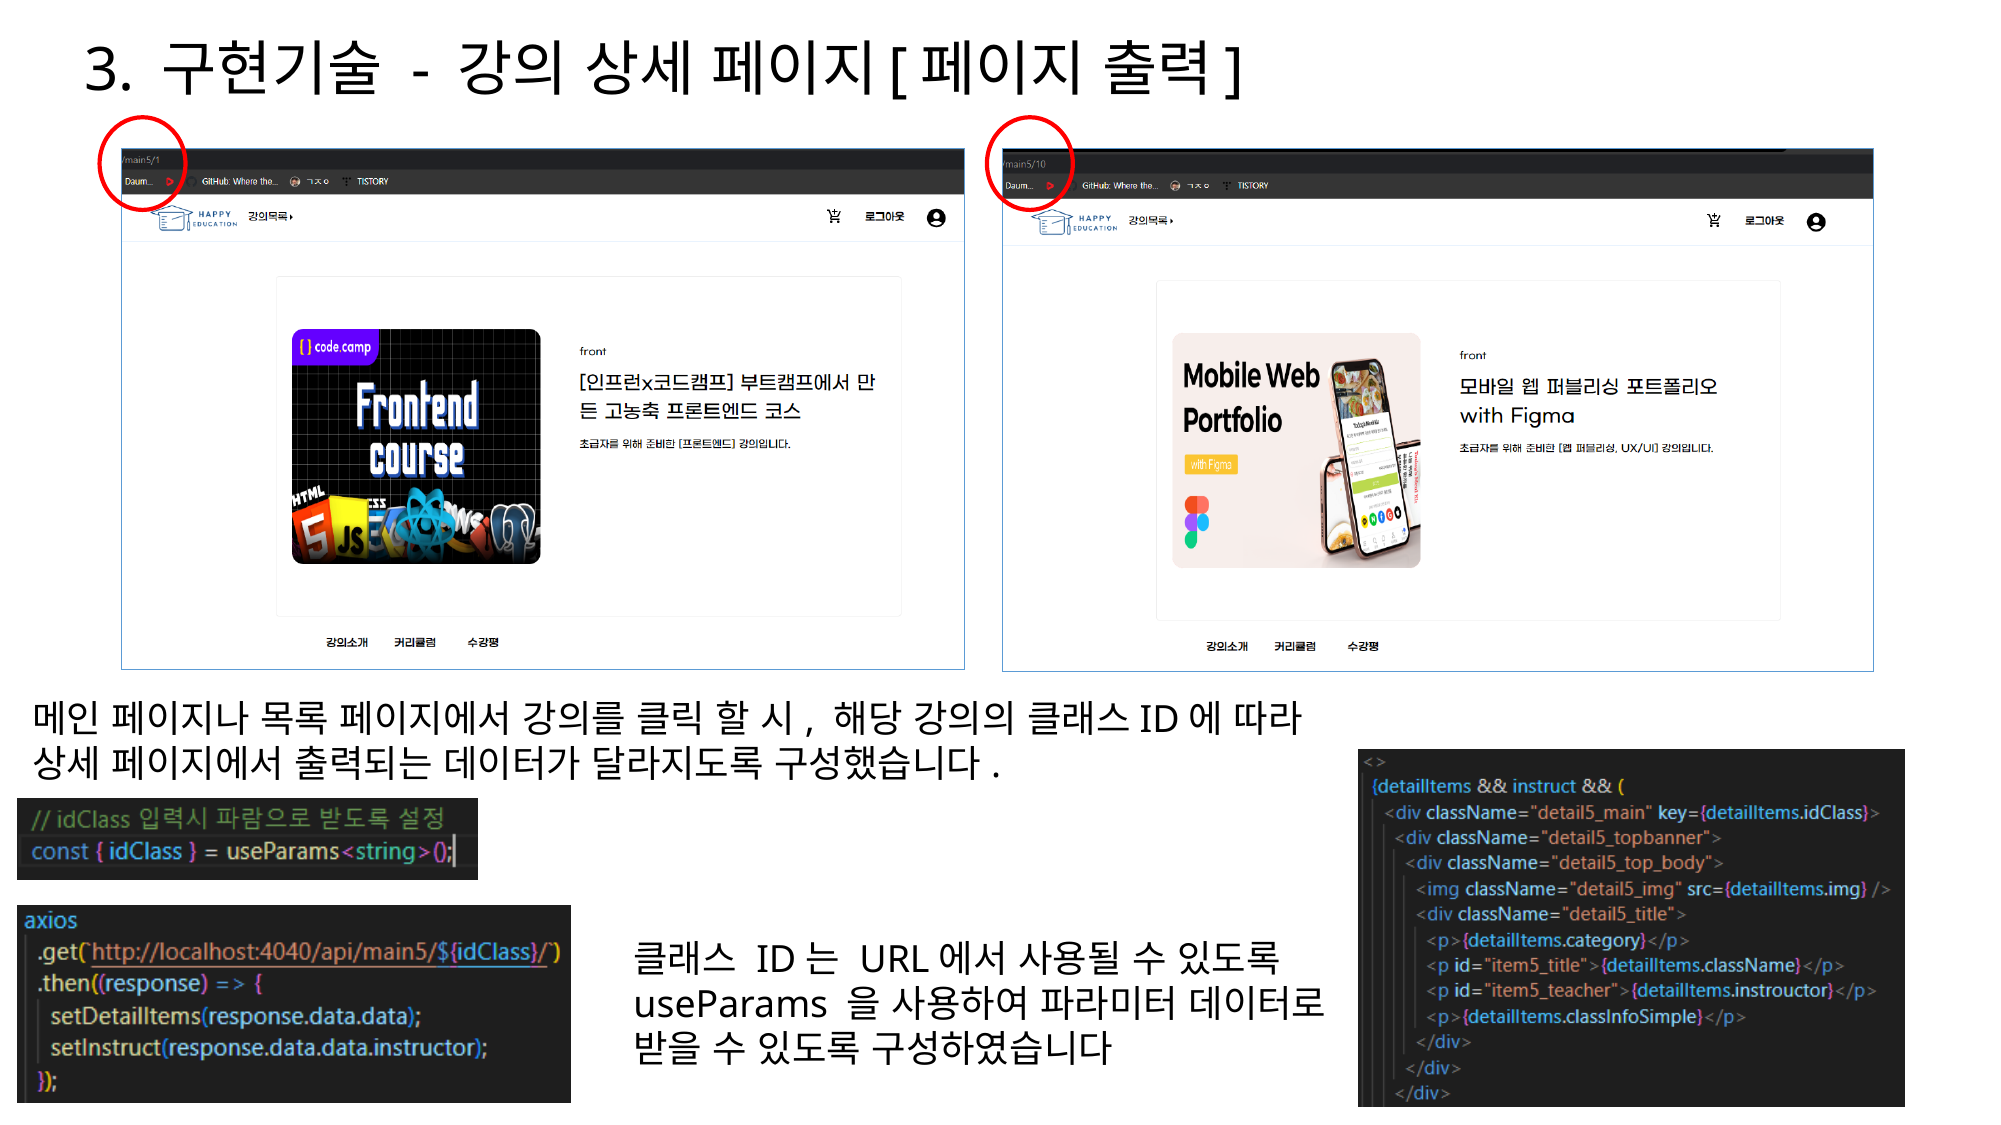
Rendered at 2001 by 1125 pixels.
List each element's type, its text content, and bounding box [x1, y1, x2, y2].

text_box 클래스 ID는 URL에서 사용될 수 있도록 useParams 을 사용하여 파라미터 데이터로 받을 수 있도록 구성하였습니다 [618, 928, 1342, 1078]
picture [1002, 148, 1874, 672]
picture [121, 148, 965, 670]
picture [17, 905, 571, 1103]
text_box 메인 페이지나 목록 페이지에서 강의를 클릭 할 시, 해당 강의의 클래스ID에 따라 상세 페이지에서 출력되는 데이터가 달라지도록 구성했습니다. [17, 687, 1406, 792]
picture [1358, 749, 1905, 1107]
picture [17, 798, 478, 880]
text_box [98, 116, 185, 205]
text_box [985, 116, 1072, 201]
title 3. 구현기술 - 강의 상세 페이지[페이지 출력] [69, 11, 1500, 131]
